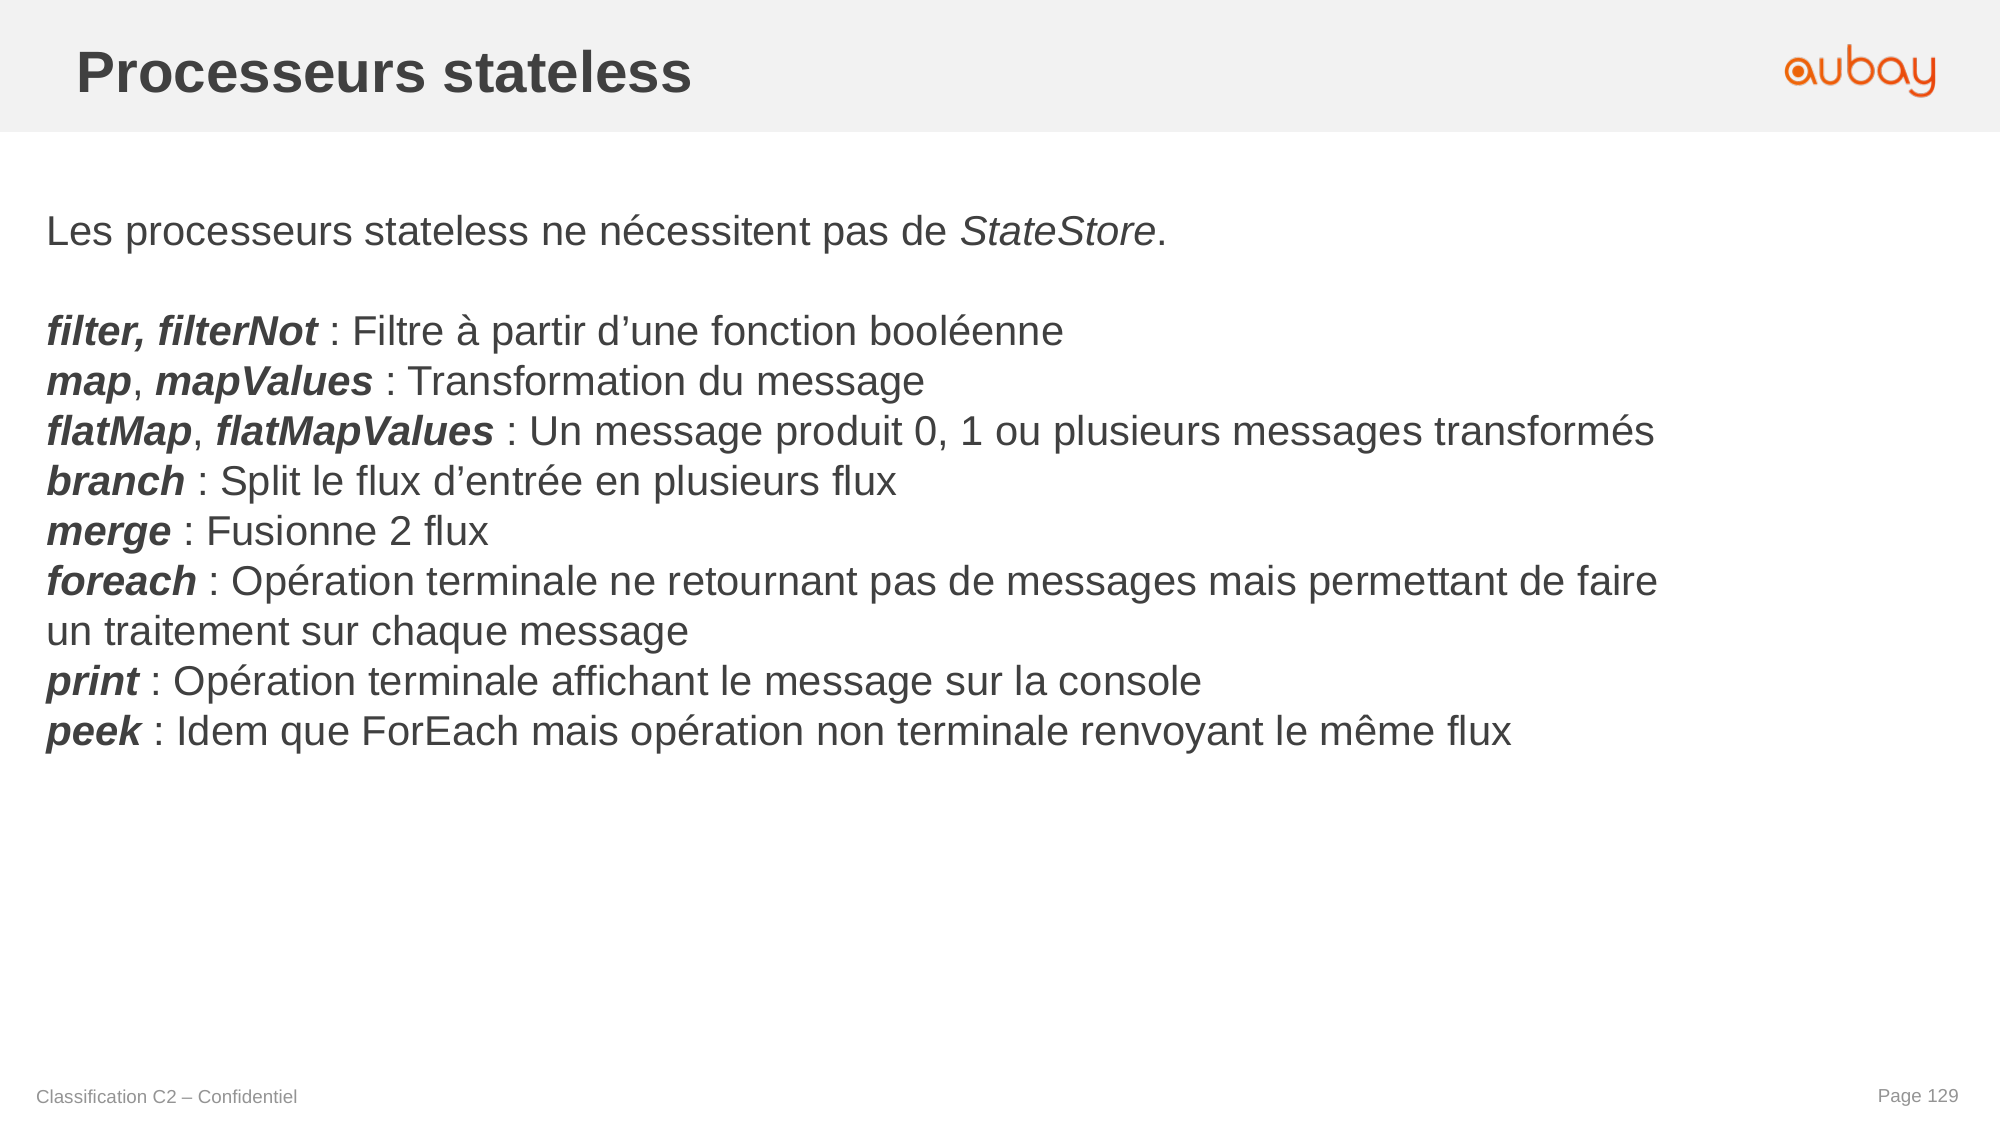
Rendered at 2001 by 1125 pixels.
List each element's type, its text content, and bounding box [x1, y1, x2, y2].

list Processeurs stateless [61, 33, 1720, 115]
text_box Les processeurs stateless ne nécessitent pas de StateStore. filter, filterNot : Filtre à partir d’une fonction booléenne map, mapValues : Transformation du message flatMap, flatMapValues : Un message produit 0, 1 ou plusieurs messages transformés branch : Split le flux d’entrée en plusieurs flux merge : Fusionne 2 flux foreach : Opération terminale ne retournant pas de messages mais permettant de faire un traitement sur chaque message print : Opération terminale affichant le message sur la console peek : Idem que ForEach mais opération non terminale renvoyant le même flux [31, 151, 1689, 882]
picture [1781, 26, 1939, 116]
